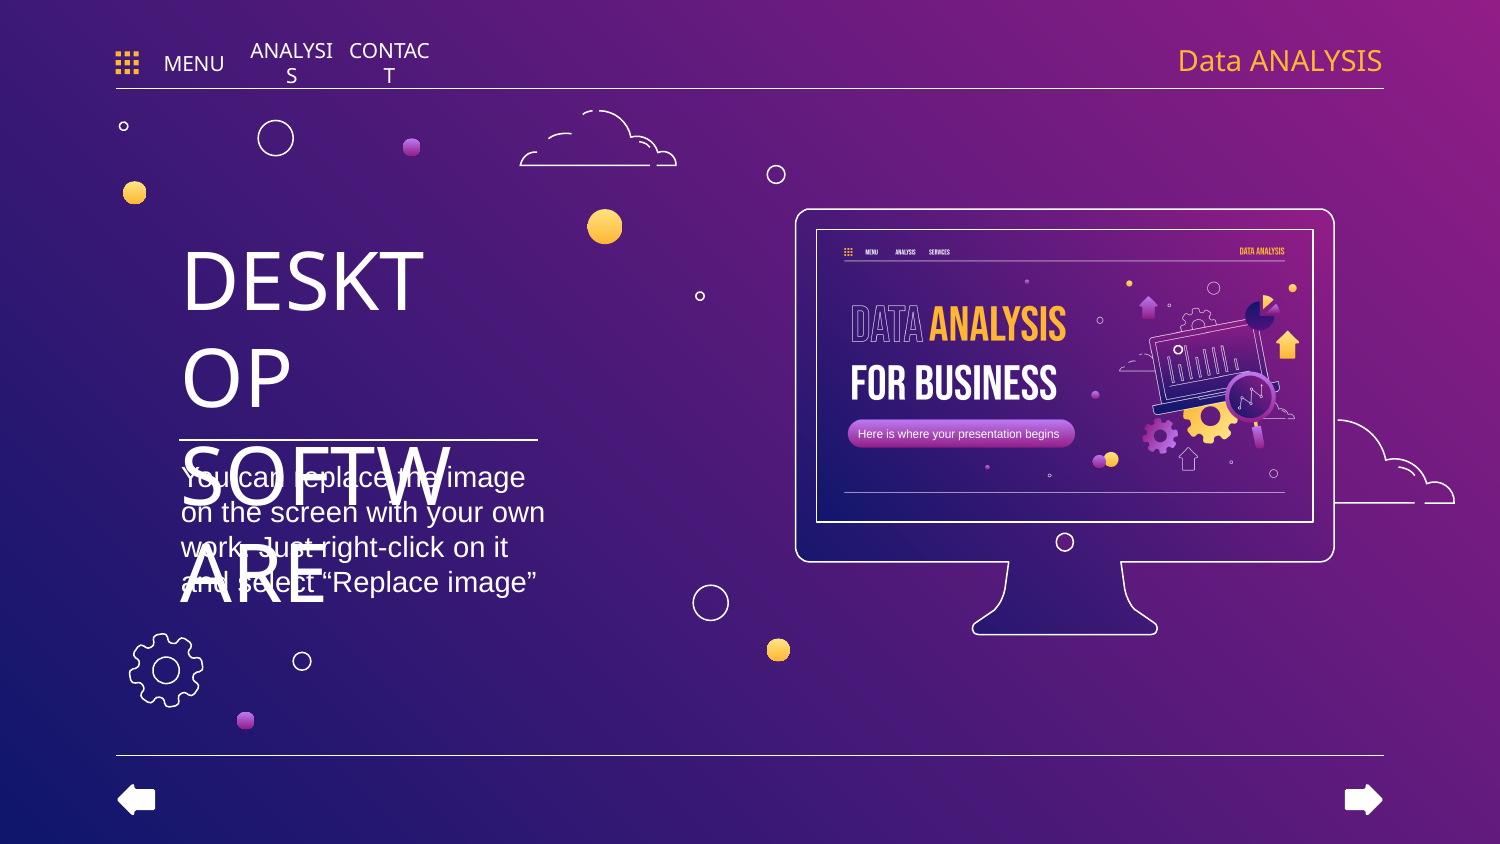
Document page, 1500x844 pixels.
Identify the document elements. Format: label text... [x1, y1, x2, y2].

text_box [117, 784, 156, 816]
text_box [766, 638, 790, 662]
subtitle You can replace the image on the screen with your own work. Just right-click on it and select “Replace image” [165, 443, 565, 617]
text_box [109, 45, 145, 81]
text_box [236, 711, 255, 730]
text_box [587, 209, 623, 245]
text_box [115, 50, 139, 75]
text_box CONTACT [346, 45, 433, 81]
text_box [129, 633, 203, 707]
text_box [1344, 784, 1383, 816]
picture [816, 229, 1313, 523]
text_box [402, 138, 421, 156]
text_box ANALYSIS [248, 45, 335, 81]
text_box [1317, 419, 1456, 504]
text_box MENU [151, 45, 237, 81]
title DESKTOP SOFTWARE [165, 213, 483, 408]
text_box [123, 181, 147, 205]
text_box Data ANALYSIS [1158, 34, 1383, 85]
text_box [795, 209, 1335, 635]
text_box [520, 110, 678, 166]
